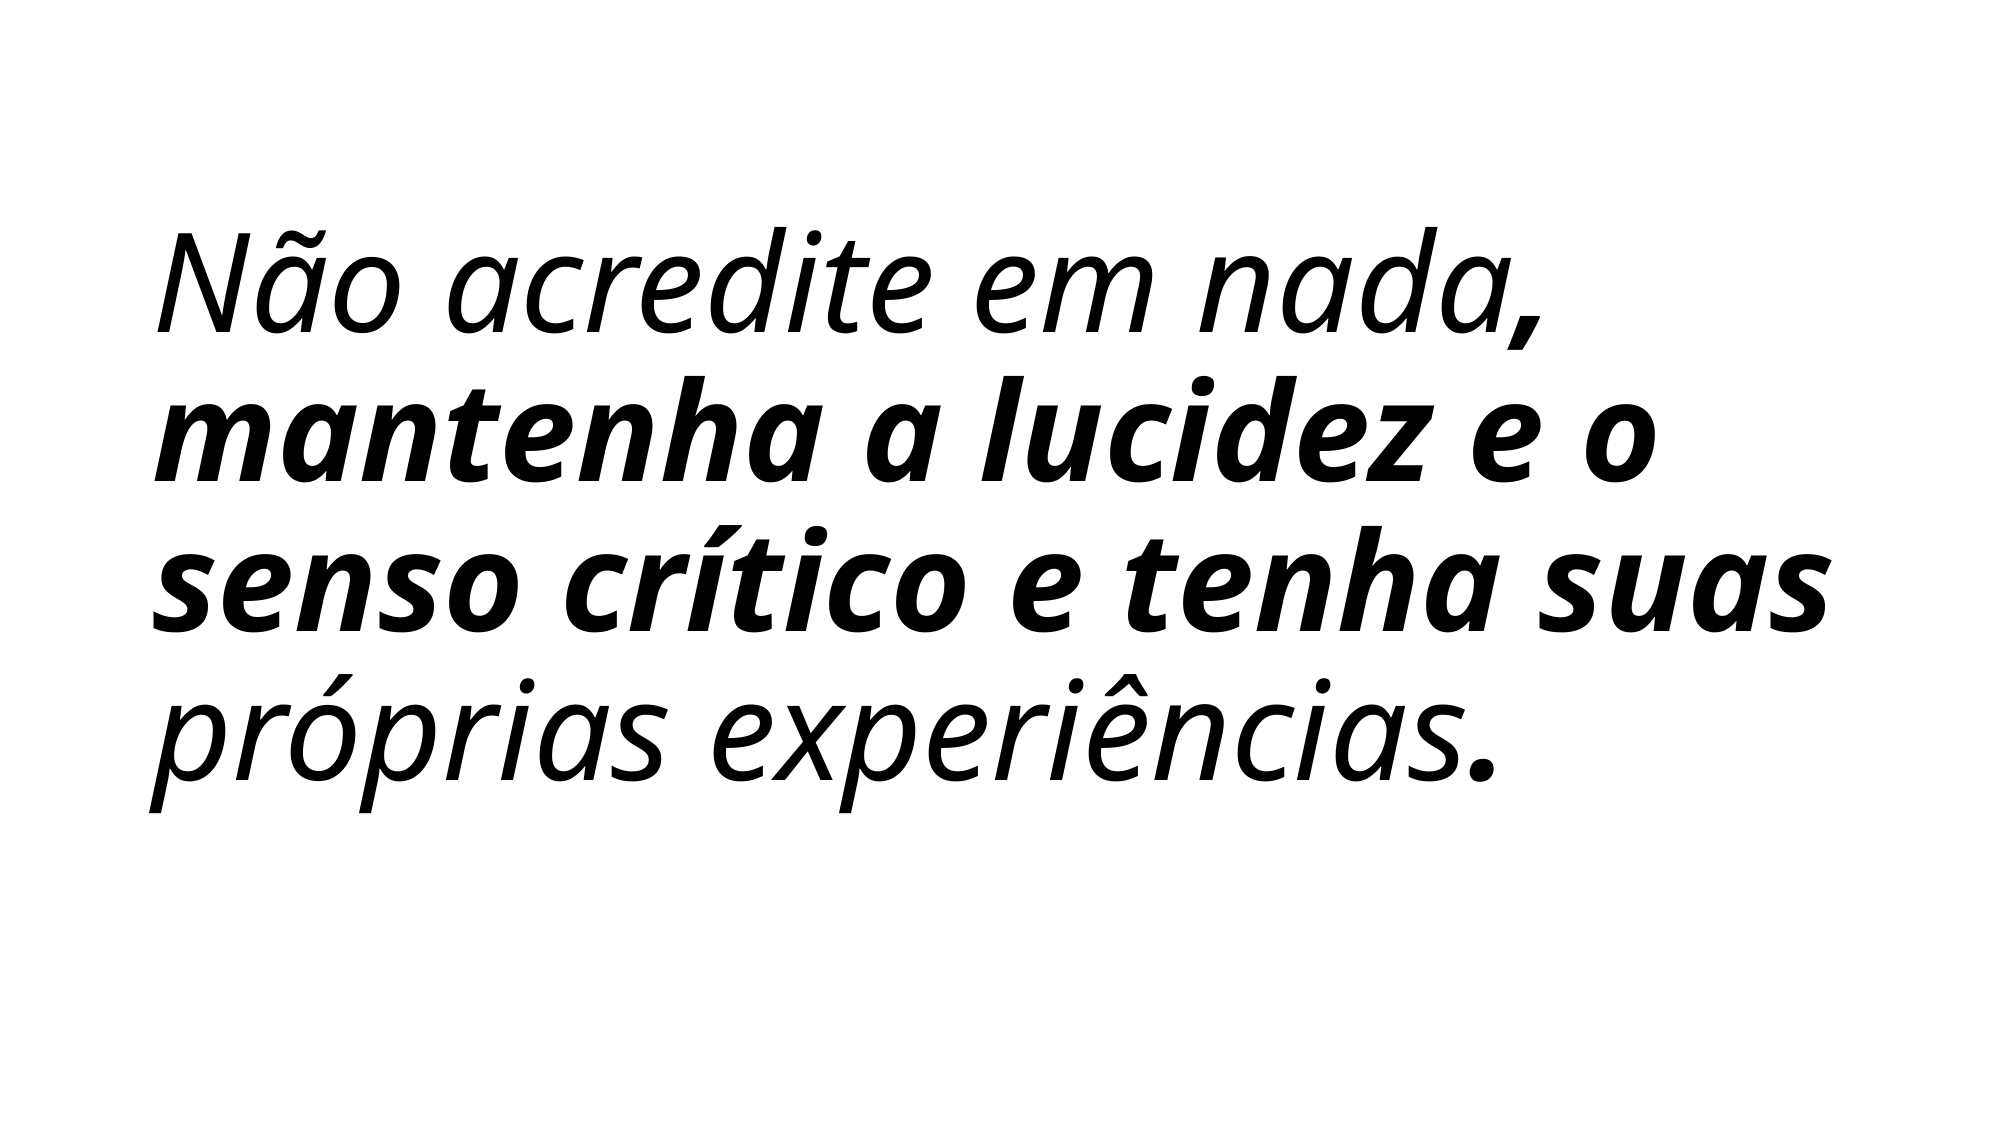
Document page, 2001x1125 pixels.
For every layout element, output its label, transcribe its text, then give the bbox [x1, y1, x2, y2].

list Não acredite em nada, mantenha a lucidez e o senso crítico e tenha suas próprias experiências. [137, 205, 1863, 920]
